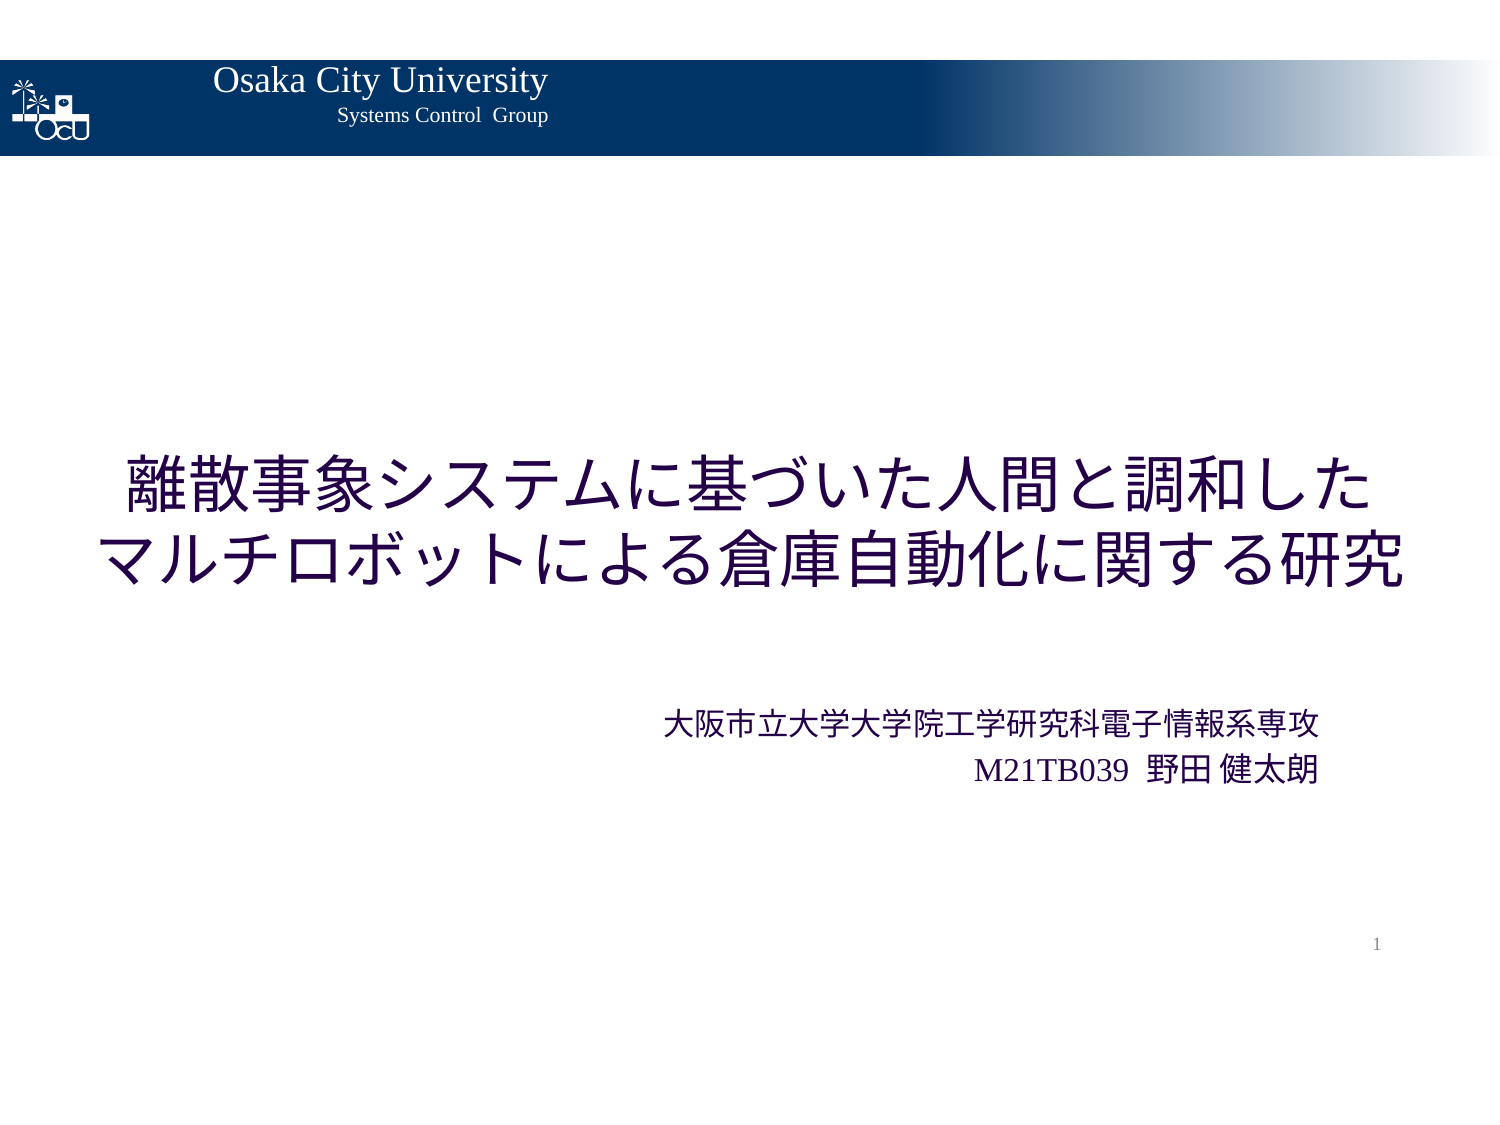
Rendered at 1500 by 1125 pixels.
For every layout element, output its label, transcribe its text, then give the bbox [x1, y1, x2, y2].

slide_number 1 [1047, 917, 1397, 968]
subtitle 大阪市立大学大学院工学研究科電子情報系専攻 M21TB039 野田 健太朗 [165, 652, 1335, 941]
title 離散事象システムに基づいた人間と調和した マルチロボットによる倉庫自動化に関する研究 [75, 438, 1425, 608]
